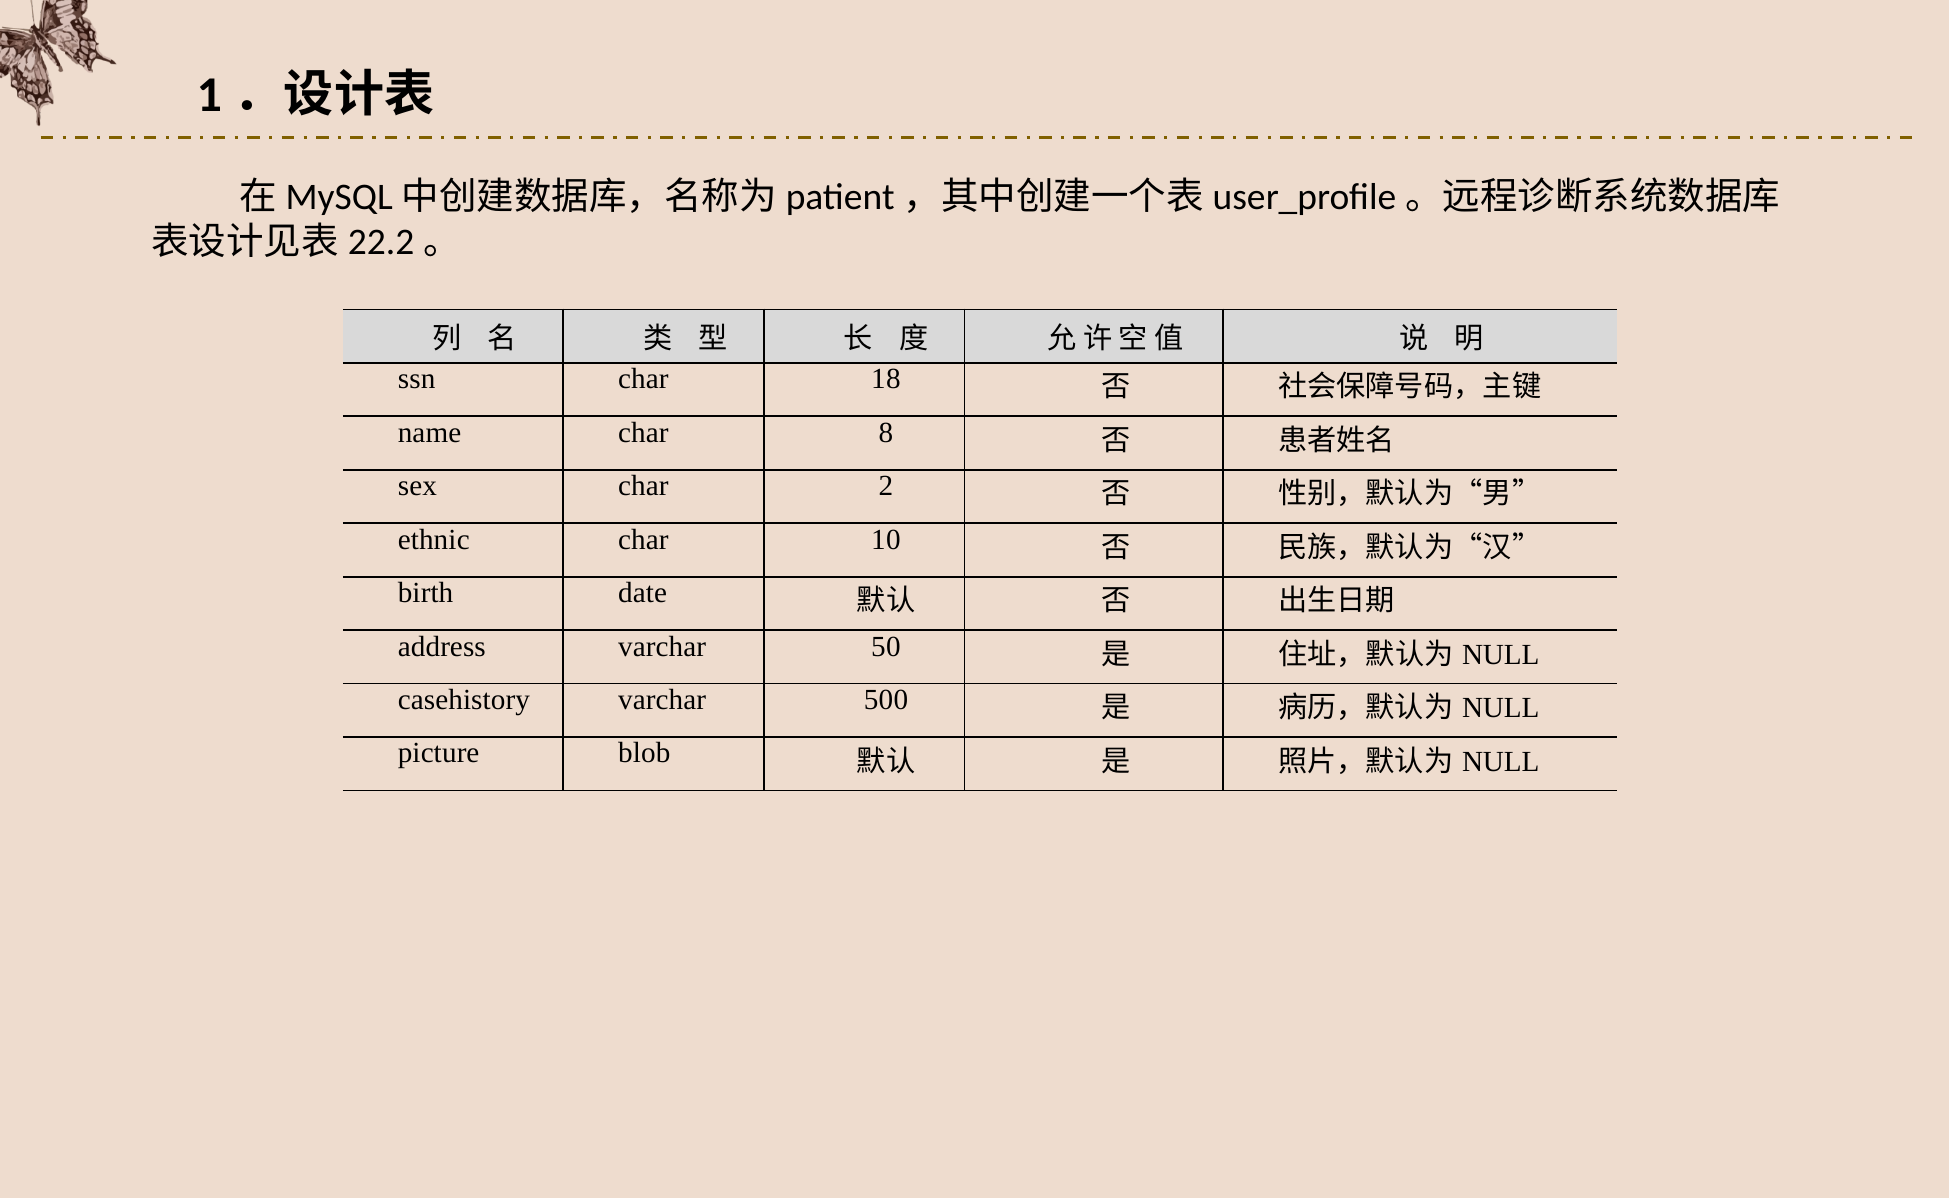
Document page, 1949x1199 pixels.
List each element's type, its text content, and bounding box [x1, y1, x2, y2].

table_cell 2 [765, 471, 964, 522]
table_cell char [564, 364, 763, 415]
table_cell 10 [765, 524, 964, 576]
table_cell char [564, 524, 763, 576]
table_cell date [564, 578, 763, 629]
table_cell char [564, 471, 763, 522]
table_cell 性别，默认为“男” [1224, 471, 1617, 522]
table_cell 18 [765, 364, 964, 415]
table_cell varchar [564, 631, 763, 683]
table_header 列 名 [343, 310, 562, 362]
table_cell 50 [765, 631, 964, 683]
table_cell casehistory [343, 684, 562, 736]
table_cell char [564, 417, 763, 469]
table_cell 8 [765, 417, 964, 469]
table_cell 照片，默认为NULL [1224, 738, 1617, 790]
table_cell 是 [965, 631, 1222, 683]
table_cell 否 [965, 471, 1222, 522]
table_cell 默认 [765, 578, 964, 629]
table_cell 默认 [765, 738, 964, 790]
table_header 允 许 空 值 [965, 310, 1222, 362]
table_cell 500 [765, 684, 964, 736]
table_cell blob [564, 738, 763, 790]
table_cell 病历，默认为NULL [1224, 684, 1617, 736]
table_cell sex [343, 471, 562, 522]
picture [0, 0, 142, 138]
table_header 说 明 [1224, 310, 1617, 362]
table_cell 患者姓名 [1224, 417, 1617, 469]
table_cell varchar [564, 684, 763, 736]
table_cell 出生日期 [1224, 578, 1617, 629]
table_cell ssn [343, 364, 562, 415]
table_cell 住址，默认为NULL [1224, 631, 1617, 683]
text_box 1．设计表 [181, 53, 449, 129]
table_cell 否 [965, 578, 1222, 629]
table_cell name [343, 417, 562, 469]
table_cell 否 [965, 417, 1222, 469]
table_cell 是 [965, 738, 1222, 790]
text_box 在MySQL中创建数据库，名称为patient，其中创建一个表user_profile。远程诊断系统数据库表设计见表22.2。 [136, 164, 1824, 270]
table_cell 否 [965, 364, 1222, 415]
table_cell address [343, 631, 562, 683]
table_header 长 度 [765, 310, 964, 362]
table_cell 社会保障号码，主键 [1224, 364, 1617, 415]
table_cell ethnic [343, 524, 562, 576]
table_cell 民族，默认为“汉” [1224, 524, 1617, 576]
table_cell picture [343, 738, 562, 790]
table_cell 否 [965, 524, 1222, 576]
table_cell birth [343, 578, 562, 629]
table_header 类 型 [564, 310, 763, 362]
table_cell 是 [965, 684, 1222, 736]
